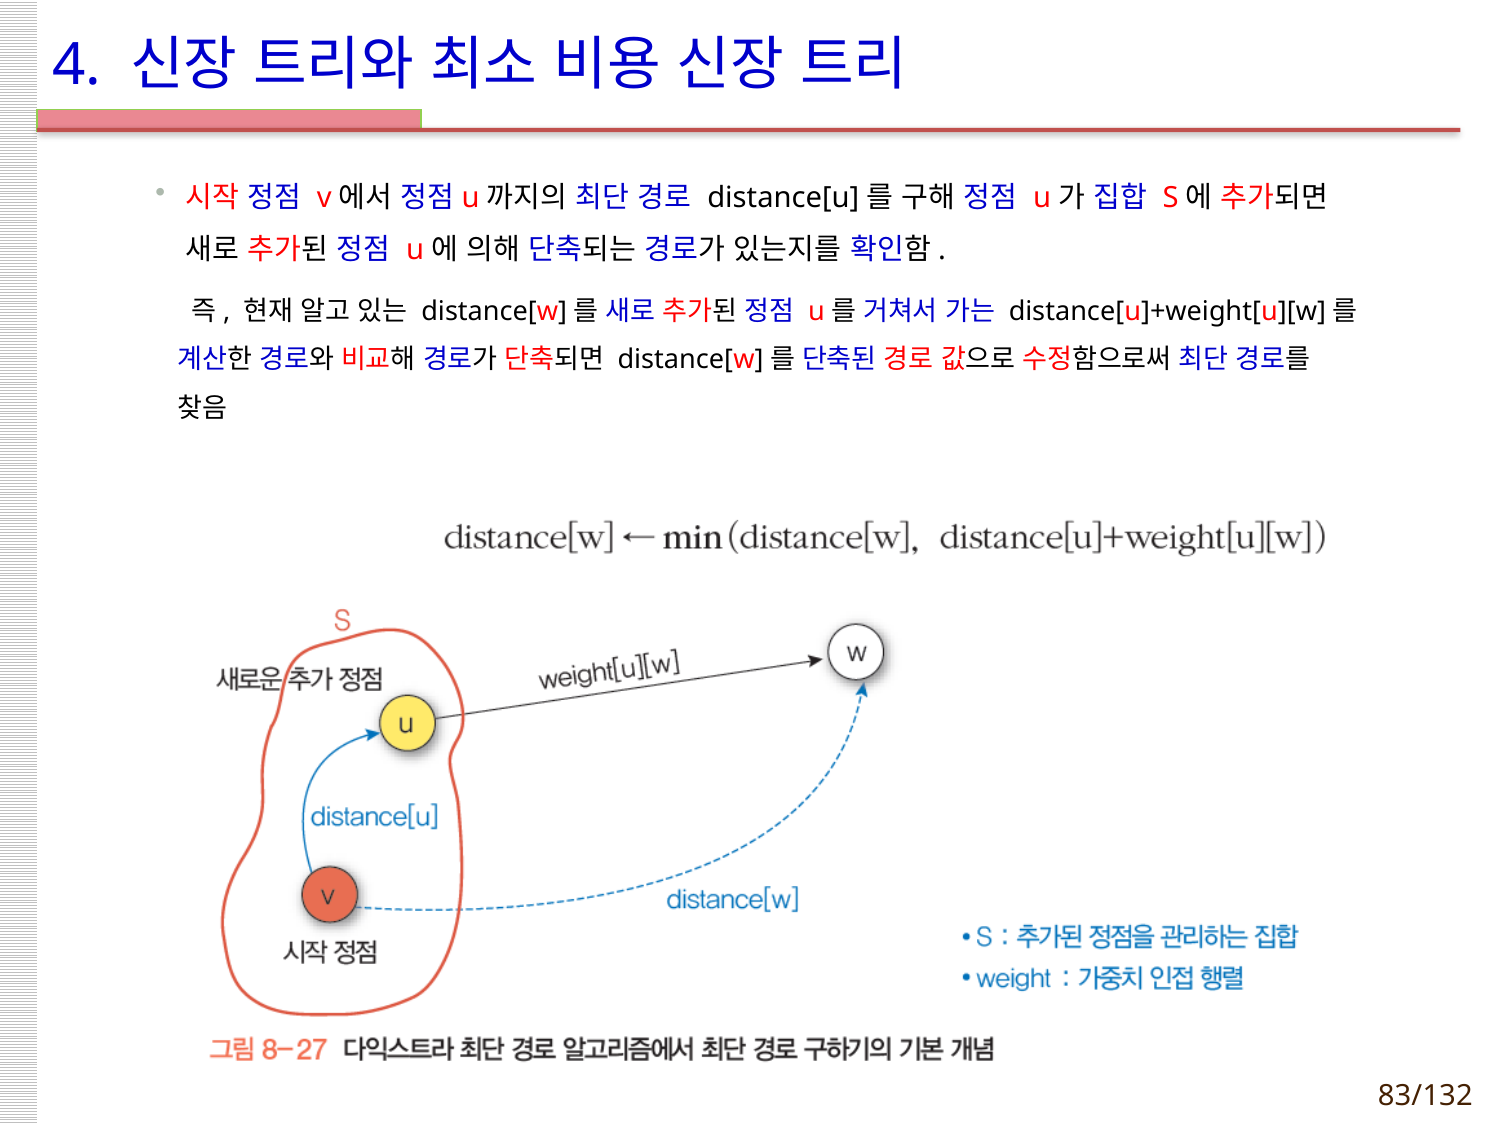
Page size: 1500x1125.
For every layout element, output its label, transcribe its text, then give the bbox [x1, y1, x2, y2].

list 시작 정점 v에서 정점u까지의 최단 경로 distance[u]를 구해 정점 u가 집합 S에 추가되면 새로 추가된 정점 u에 의해 단축되는 경로가 있는지를 확인함. 즉, 현재 알고 있는 distance[w]를 새로 추가된 정점 u를 거쳐서 가는 distance[u]+weight[u][w]를 계산한 경로와 비교해 경로가 단축되면 distance[w]를 단축된 경로 값으로 수정함으로써 최단 경로를 찾음 [37, 152, 1463, 1091]
title 4. 신장 트리와 최소 비용 신장 트리 [37, 13, 1424, 109]
picture [206, 514, 1331, 1070]
